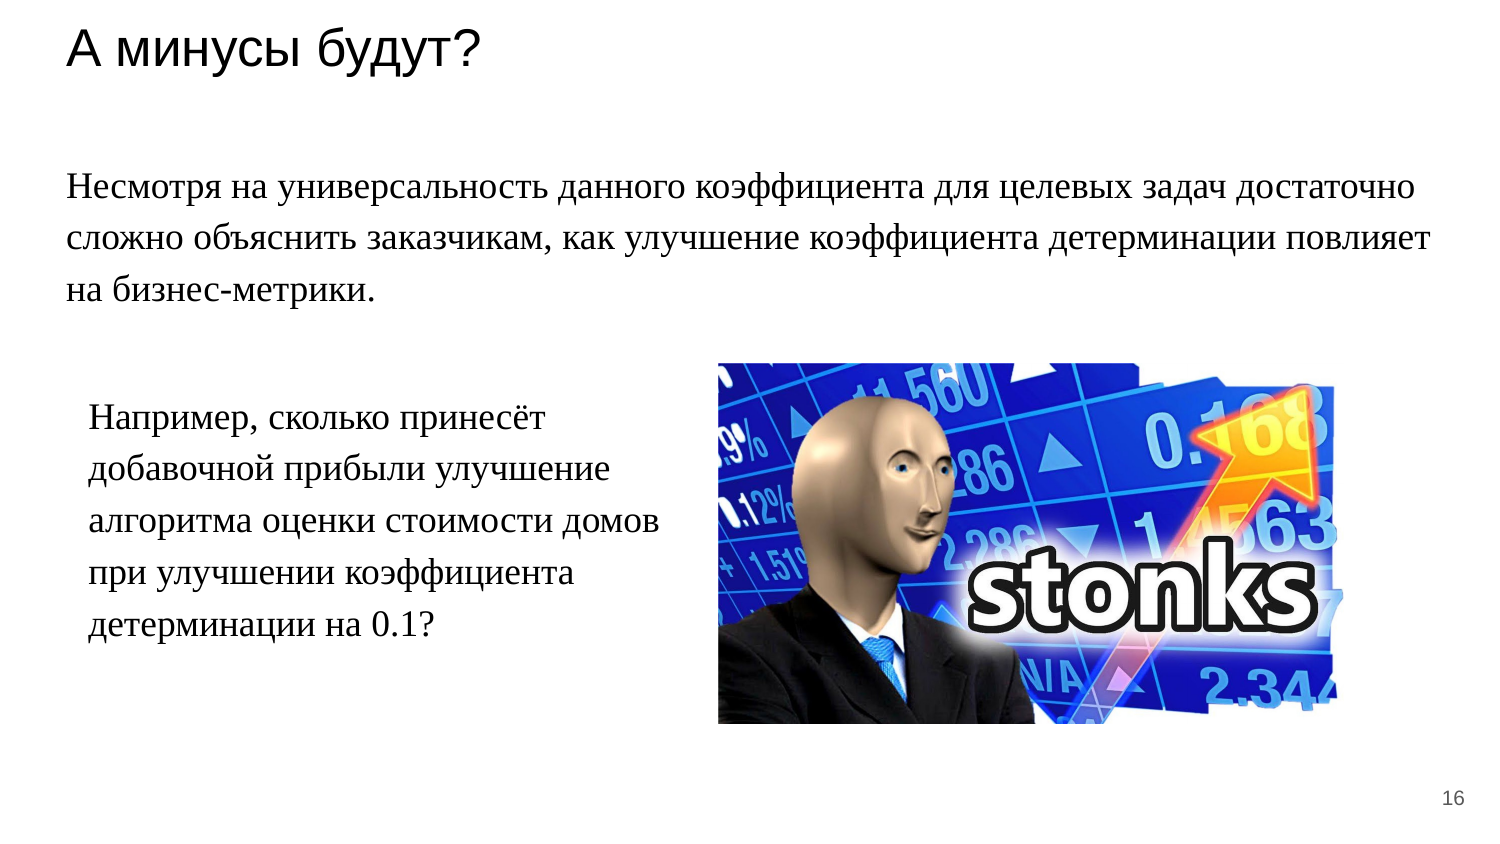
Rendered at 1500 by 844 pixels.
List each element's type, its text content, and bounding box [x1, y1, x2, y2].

title А минусы будут? [51, 0, 1449, 92]
list Несмотря на универсальность данного коэффициента для целевых задач достаточно сложно объяснить заказчикам, как улучшение коэффициента детерминации повлияет на бизнес-метрики. [51, 139, 1449, 364]
text_box Например, сколько принесёт добавочной прибыли улучшение алгоритма оценки стоимости домов при улучшении коэффициента детерминации на 0.1? [73, 369, 698, 731]
picture [718, 362, 1345, 724]
slide_number ‹#› [1389, 764, 1480, 830]
